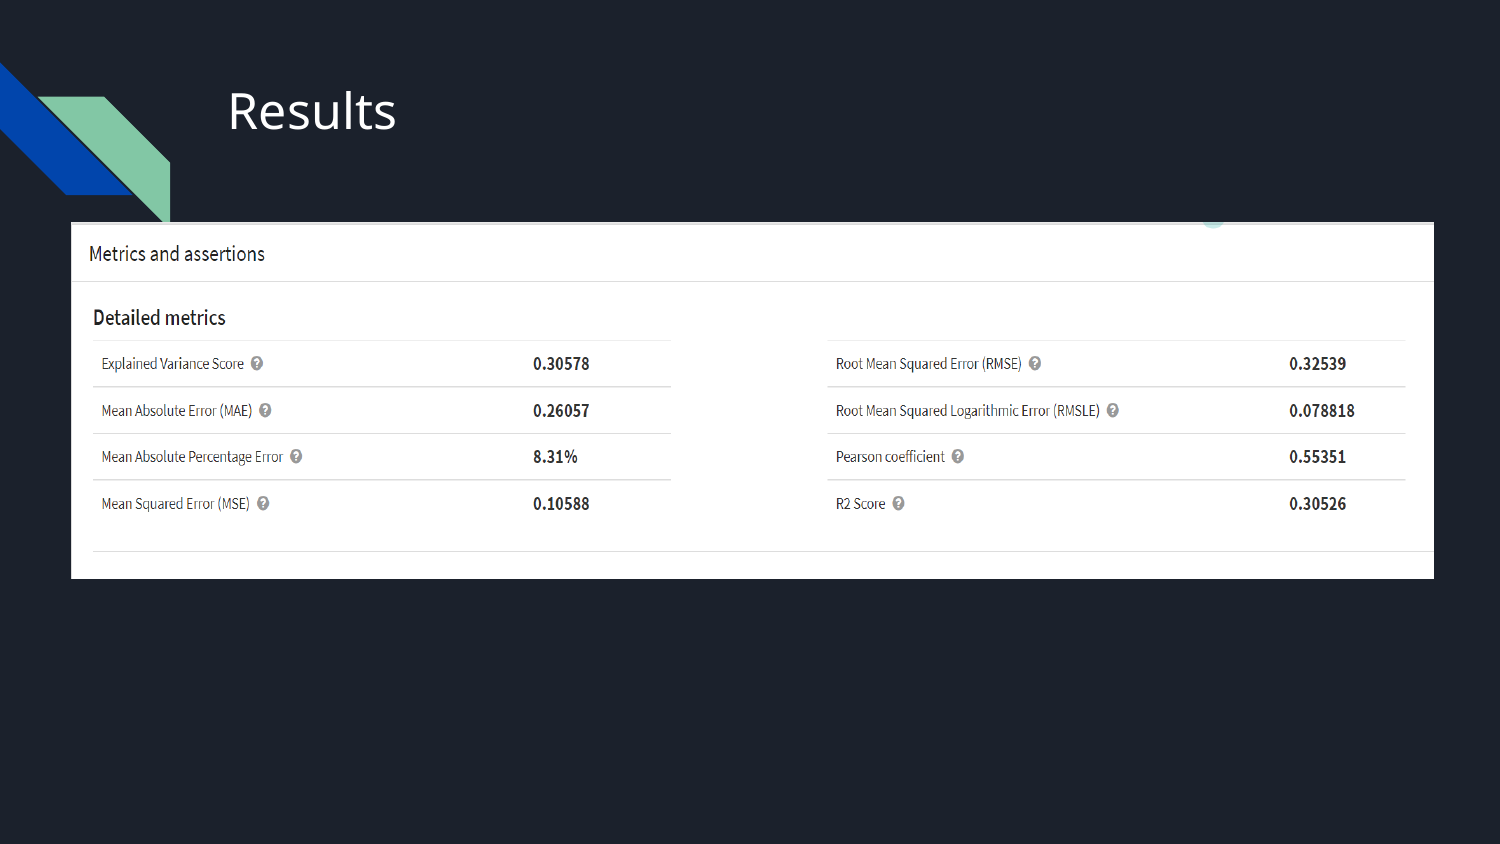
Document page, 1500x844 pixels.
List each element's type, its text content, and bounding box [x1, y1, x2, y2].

title Results [212, 64, 1368, 215]
picture [71, 222, 1434, 579]
